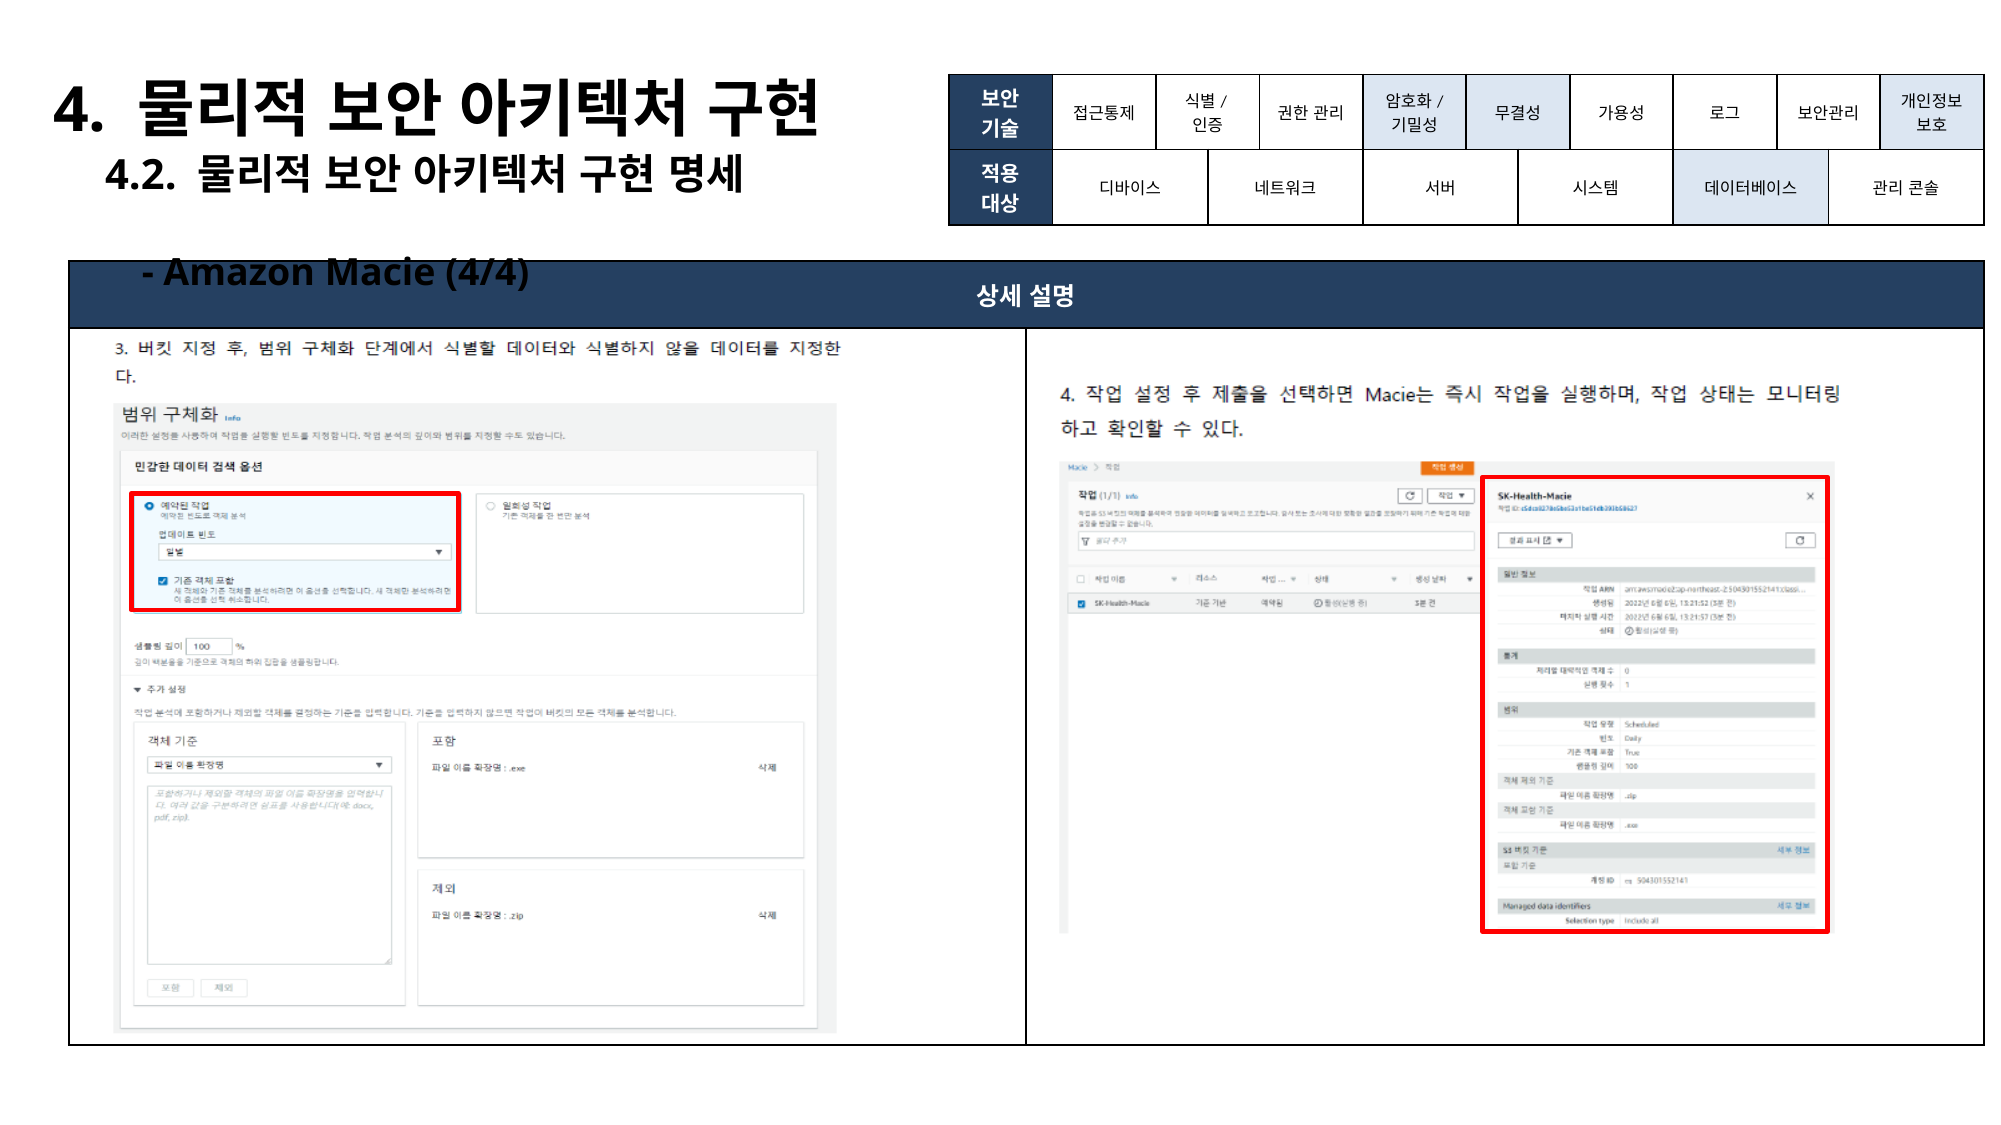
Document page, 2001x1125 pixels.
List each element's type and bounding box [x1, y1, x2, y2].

table_header [1881, 75, 1983, 149]
picture [1053, 376, 1847, 984]
table_cell [1674, 150, 1828, 224]
picture [110, 338, 853, 1043]
table_cell [1209, 150, 1362, 224]
table_header [1260, 75, 1362, 149]
table_cell [1027, 329, 1983, 1044]
table_cell [950, 150, 1052, 224]
table_header [1044, 75, 1052, 149]
text_box [38, 61, 1044, 301]
table_header [1157, 75, 1259, 149]
table_cell [70, 329, 1025, 1044]
table_cell [1829, 150, 1983, 224]
table_header [70, 262, 1983, 327]
table_header [1364, 75, 1465, 149]
table_cell [1519, 150, 1672, 224]
table_header [1467, 75, 1569, 149]
table_header [1778, 75, 1879, 149]
table_header [1571, 75, 1672, 149]
table_header [1053, 75, 1155, 149]
table_cell [1053, 150, 1207, 224]
table_cell [1364, 150, 1517, 224]
table_header [1674, 75, 1776, 149]
